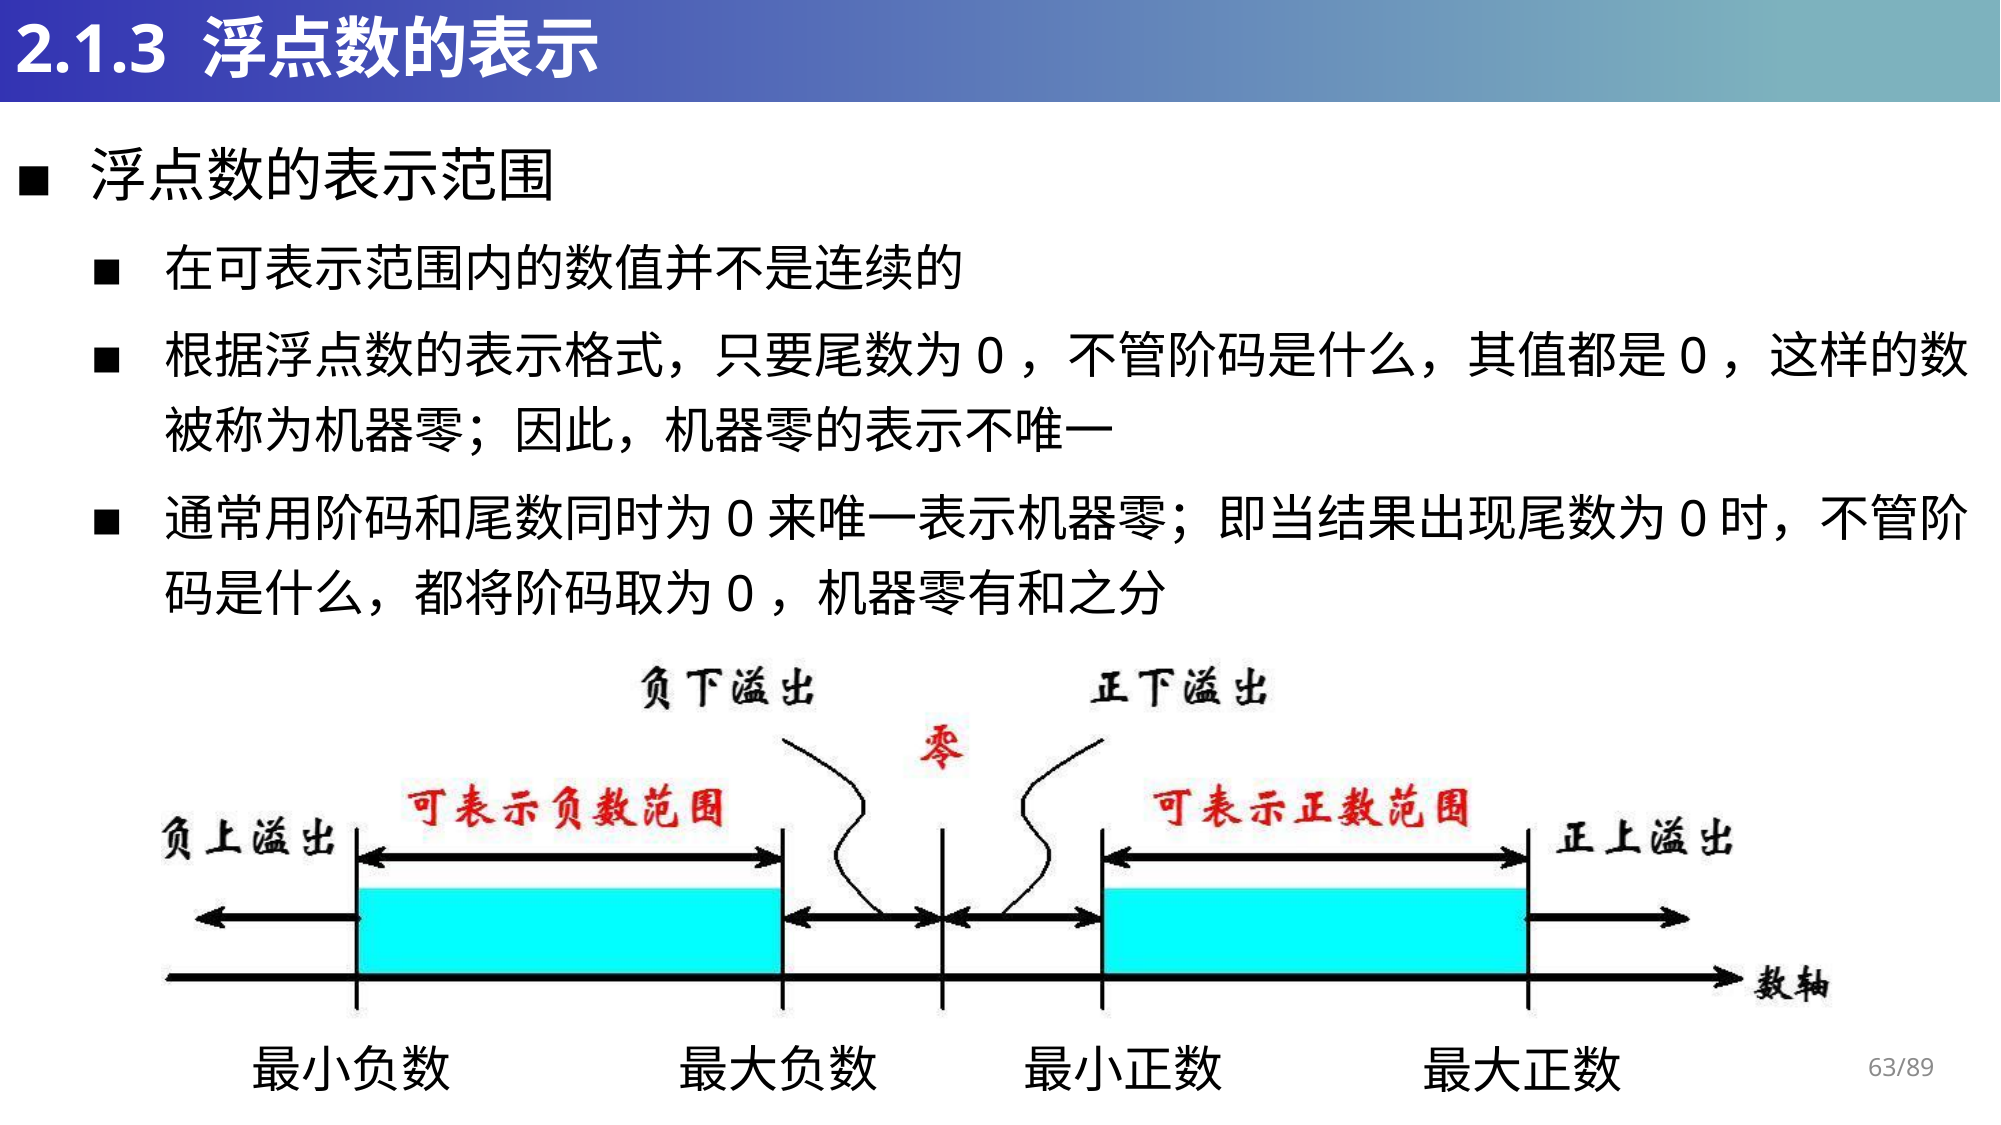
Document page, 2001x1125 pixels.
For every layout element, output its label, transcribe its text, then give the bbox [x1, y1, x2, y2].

slide_number 63/89 [1499, 1038, 1950, 1099]
title 2.1.3 浮点数的表示 [0, 0, 2000, 102]
text_box 最大负数 [663, 1039, 906, 1105]
text_box 最小负数 [237, 1039, 479, 1105]
picture [161, 647, 1839, 1039]
text_box 最小正数 [1009, 1039, 1252, 1105]
text_box 最大正数 [1407, 1039, 1650, 1106]
